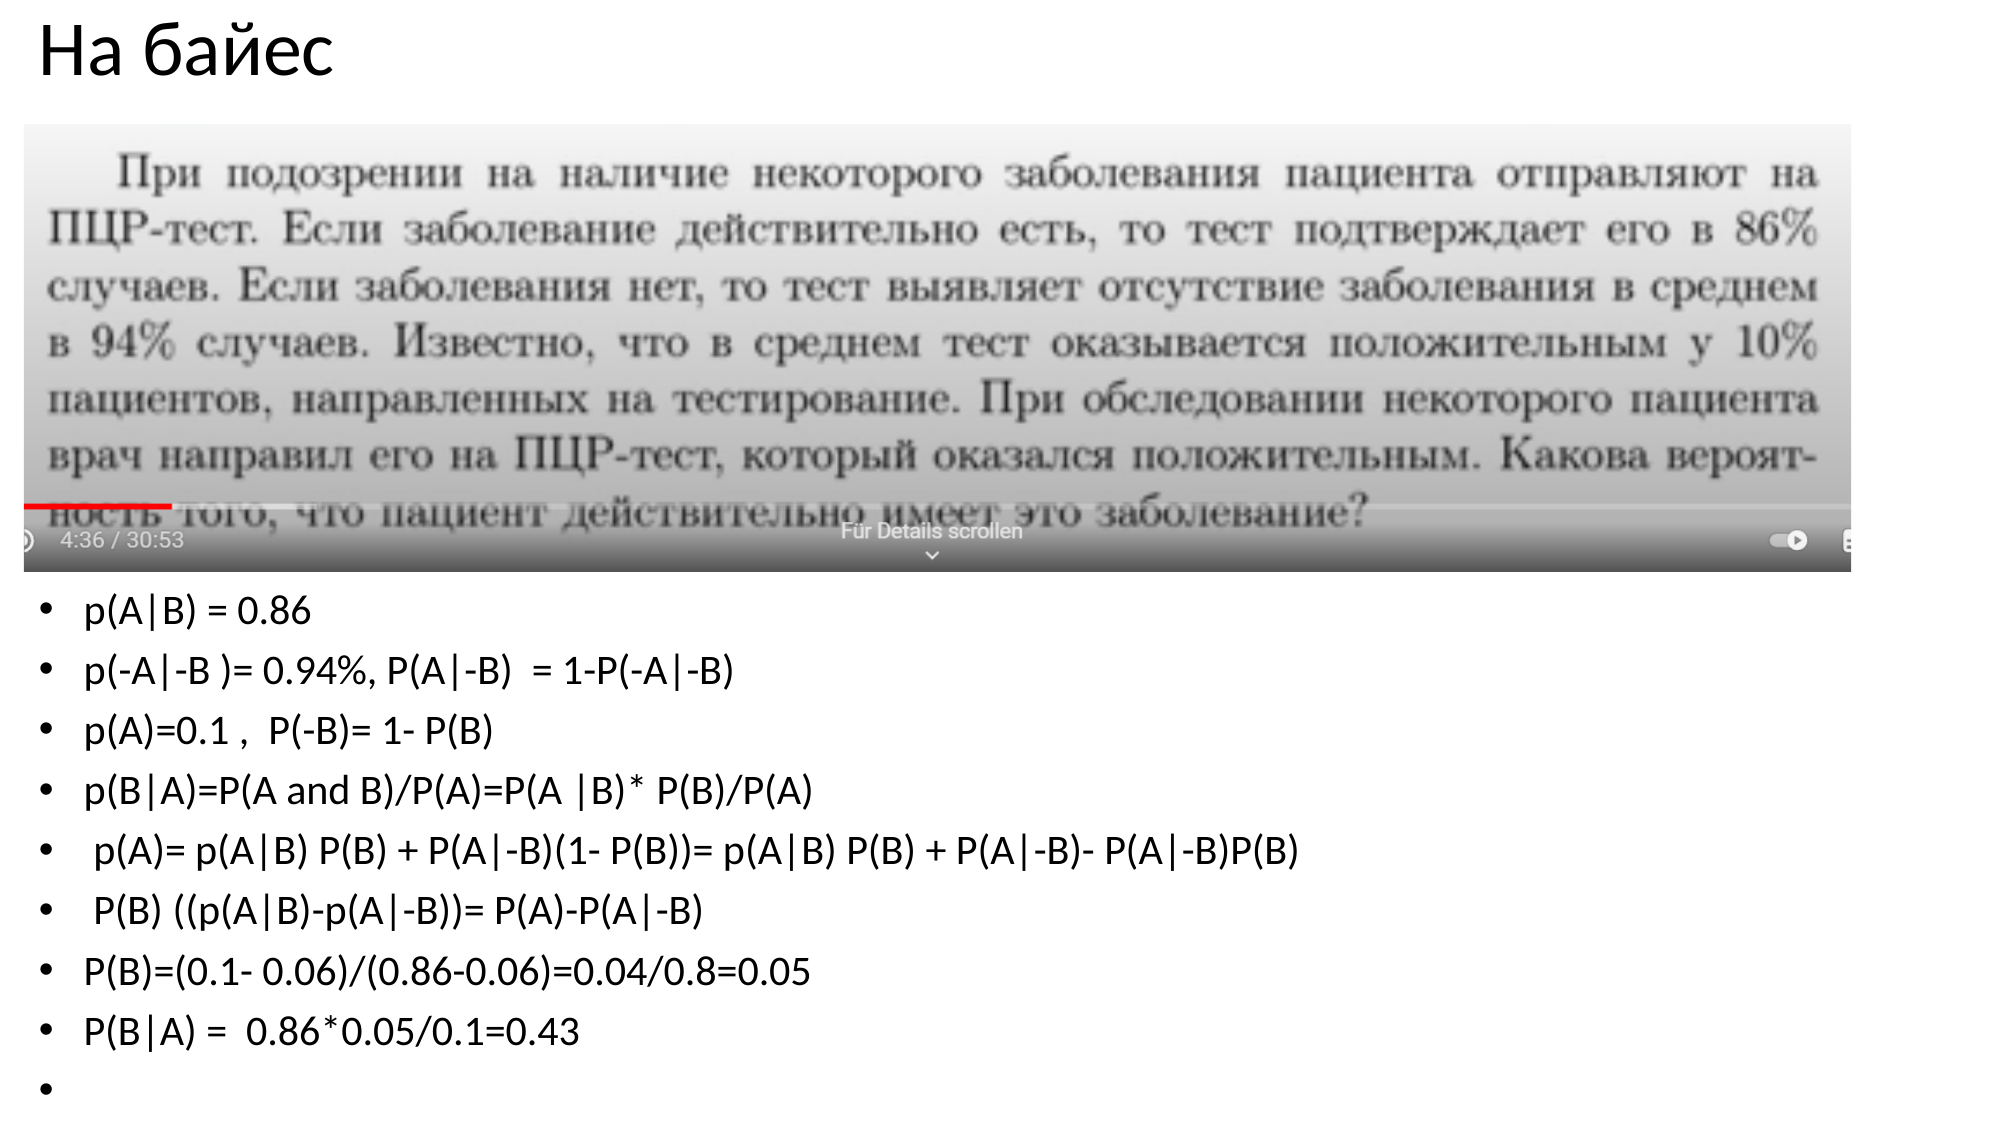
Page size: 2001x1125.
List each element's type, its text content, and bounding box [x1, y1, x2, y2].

list A-тест положительный ответ 0.43 B - есть заболевание p(A|B) = 0.86 p(-A|-B )= 0.94%, P(A|-B) = 1-P(-A|-B) p(A)=0.1 , P(-B)= 1- P(B) p(B|A)=P(A and B)/P(A)=P(A |B)* P(B)/P(A) p(A)= p(A|B) P(B) + P(A|-B)(1- P(B))= p(A|B) P(B) + P(A|-B)- P(A|-B)P(B) P(B) ((p(A|B)-p(A|-B))= P(A)-P(A|-B) P(B)=(0.1- 0.06)/(0.86-0.06)=0.04/0.8=0.05 P(B|A) = 0.86*0.05/0.1=0.43 [23, 460, 2000, 1125]
title На байес [23, 0, 1852, 100]
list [23, 124, 1852, 575]
